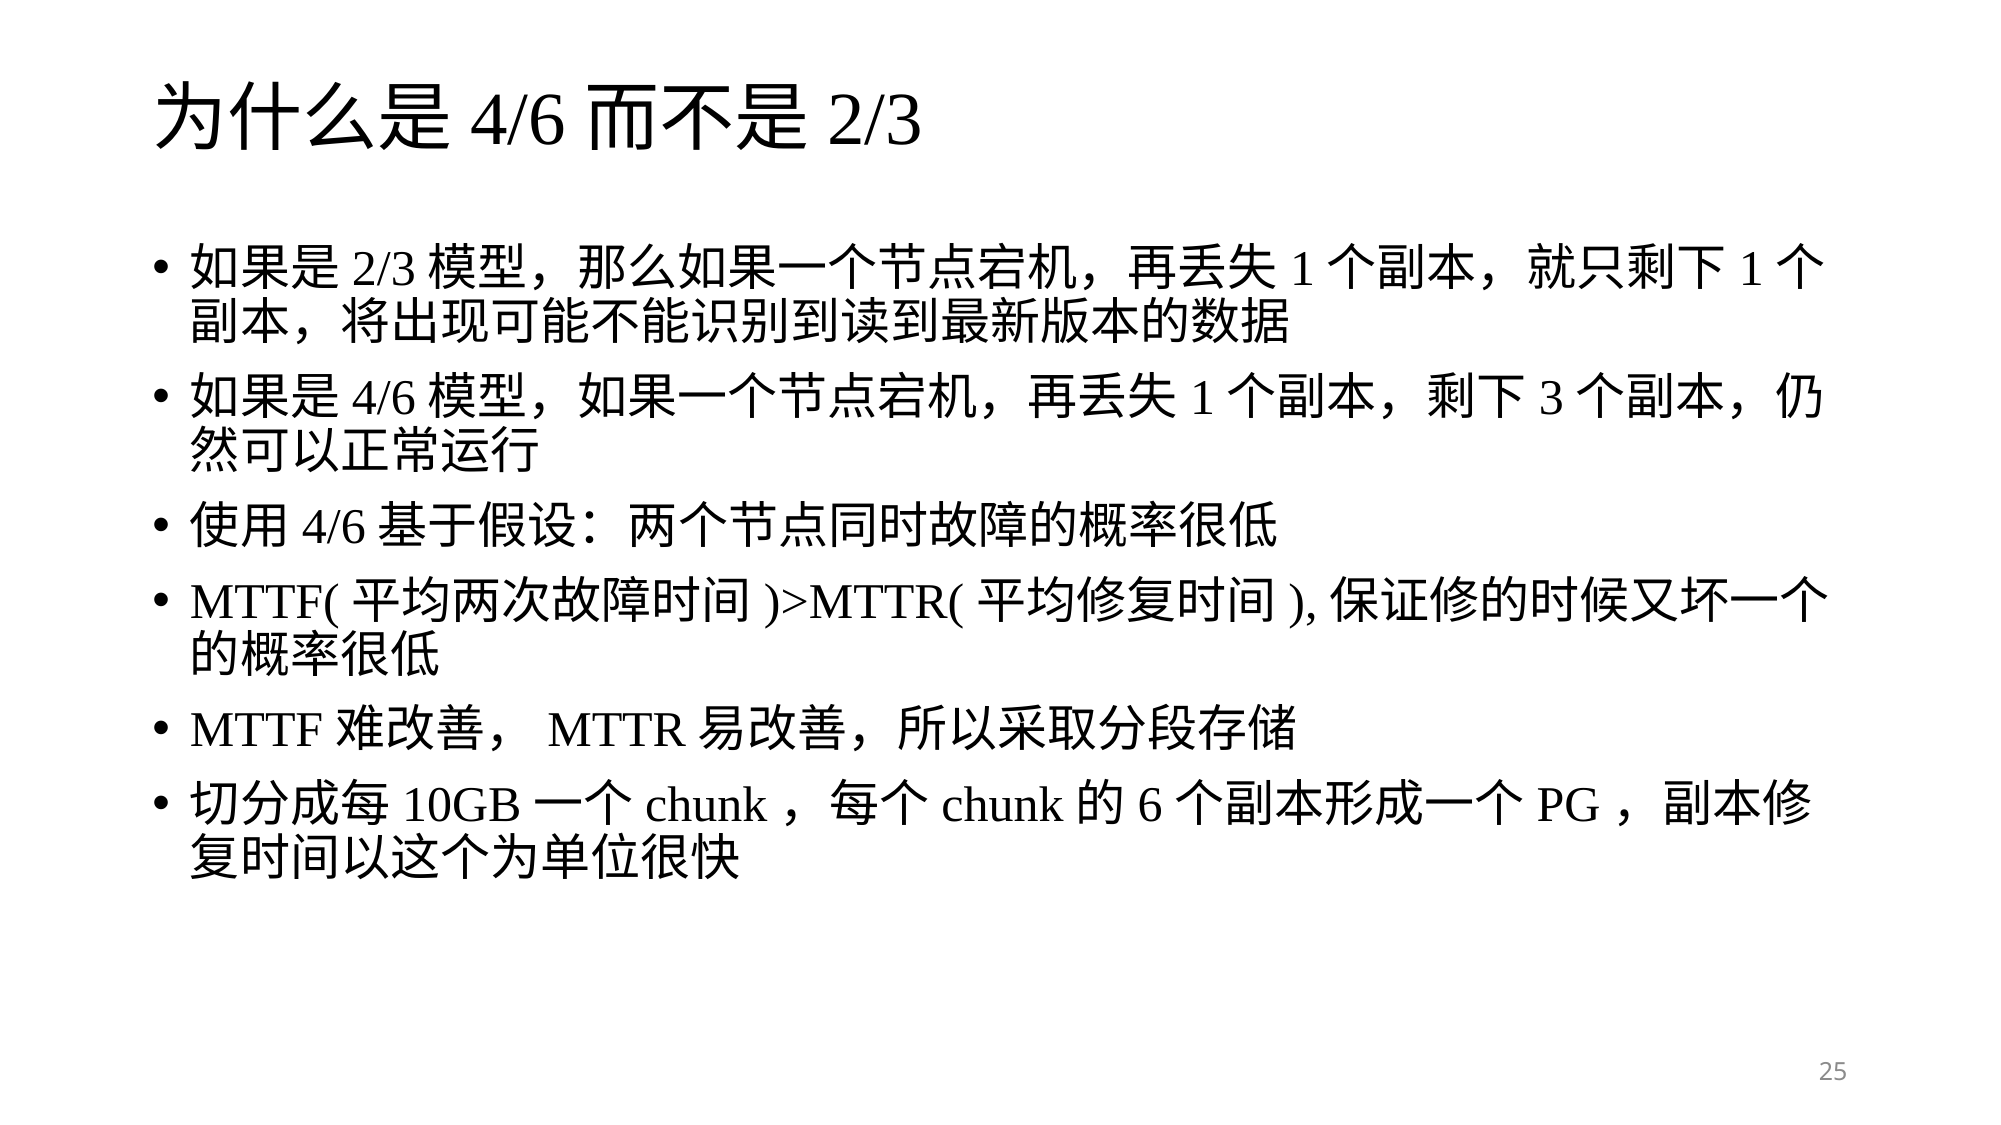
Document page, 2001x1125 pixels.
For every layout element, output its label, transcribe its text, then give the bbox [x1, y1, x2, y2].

list 如果是2/3模型，那么如果一个节点宕机，再丢失1个副本，就只剩下1个副本，将出现可能不能识别到读到最新版本的数据 如果是4/6模型，如果一个节点宕机，再丢失1个副本，剩下3个副本，仍然可以正常运行 使用4/6基于假设：两个节点同时故障的概率很低 MTTF(平均两次故障时间)>MTTR(平均修复时间),保证修的时候又坏一个的概率很低 MTTF难改善，MTTR易改善，所以采取分段存储 切分成每10GB一个chunk，每个chunk的6个副本形成一个PG，副本修复时间以这个为单位很快 [137, 235, 1863, 1014]
slide_number 25 [1412, 1042, 1863, 1103]
title 为什么是4/6而不是2/3 [137, 59, 1863, 180]
